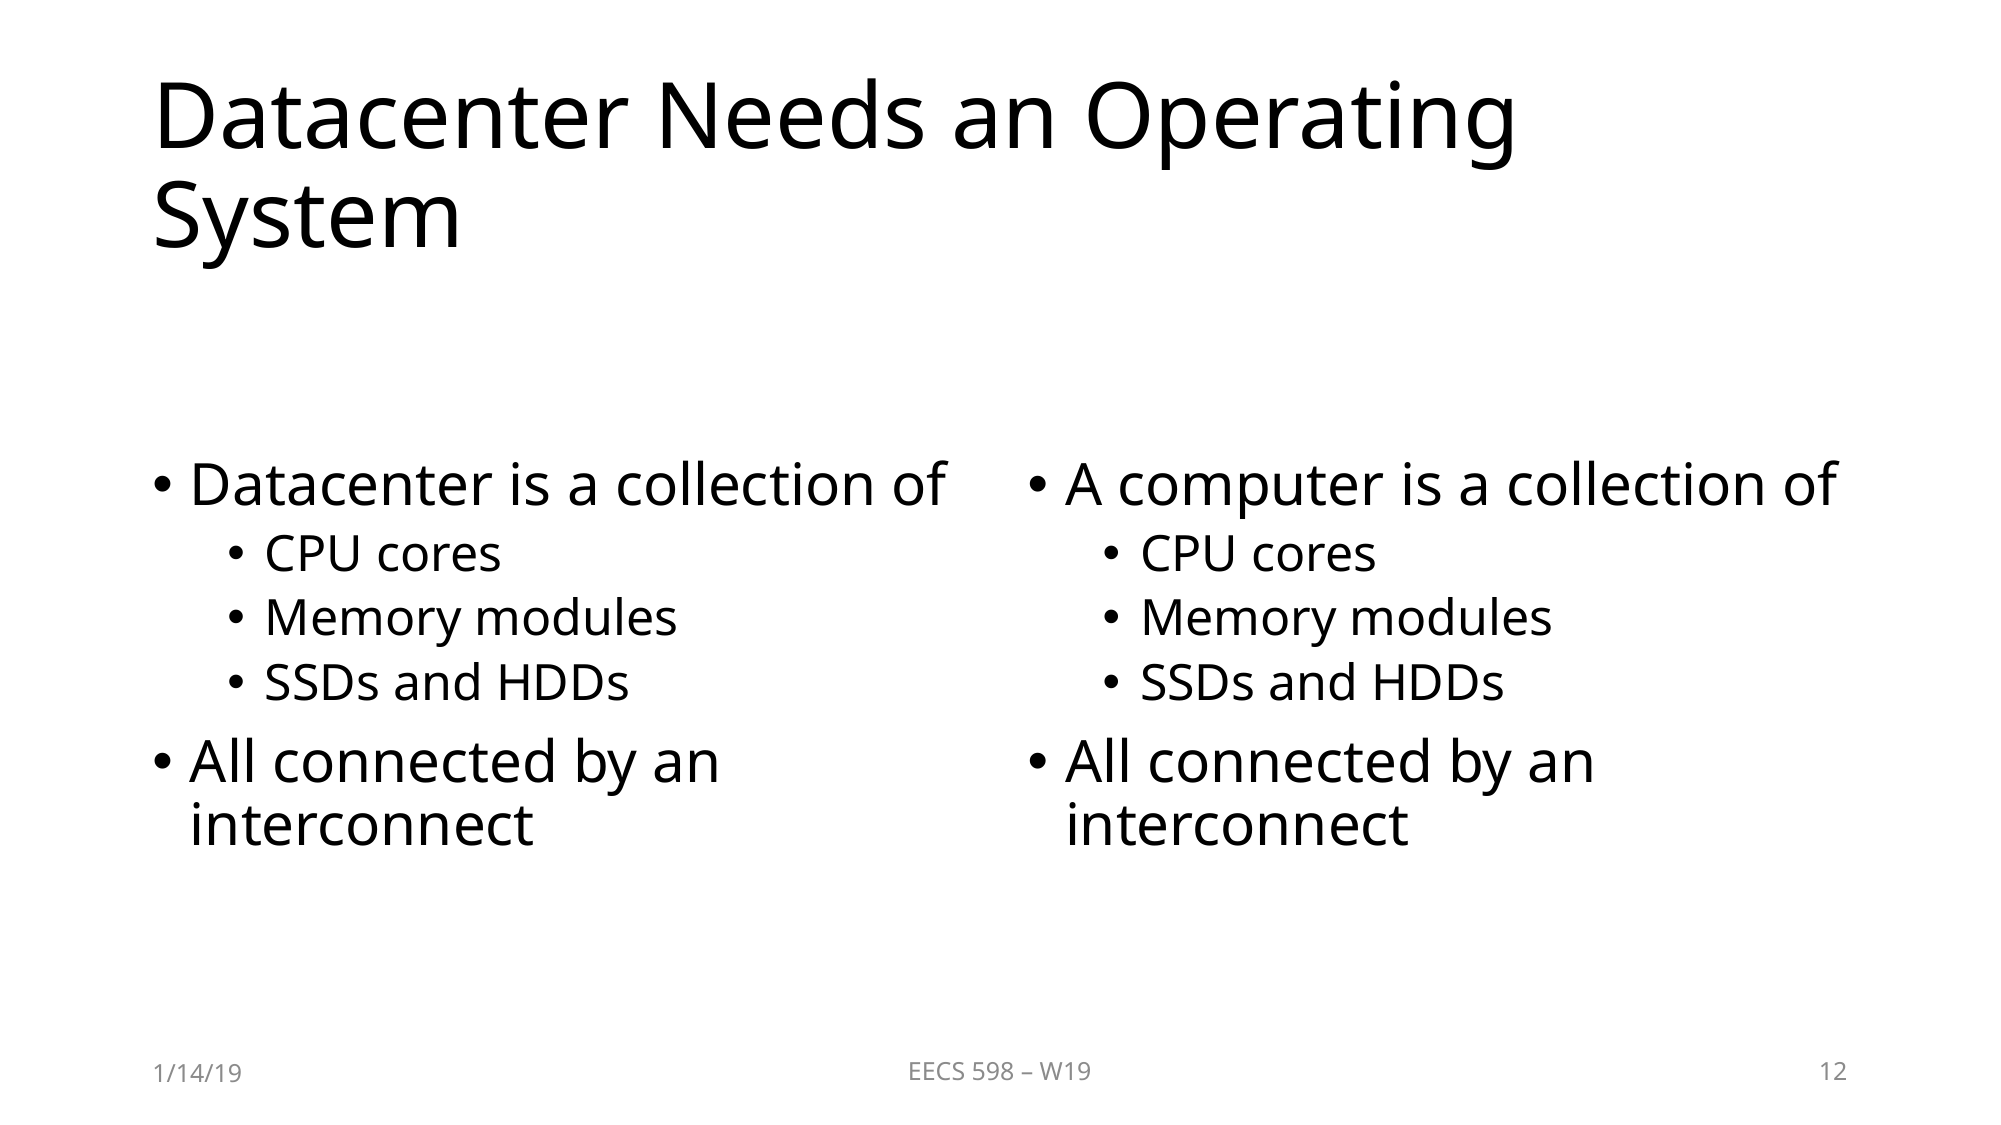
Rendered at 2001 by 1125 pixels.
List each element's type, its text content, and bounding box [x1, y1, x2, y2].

list Datacenter is a collection of CPU cores Memory modules SSDs and HDDs All connected by an interconnect [137, 299, 988, 1014]
list A computer is a collection of CPU cores Memory modules SSDs and HDDs All connected by an interconnect [1012, 299, 1863, 1014]
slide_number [137, 1042, 588, 1103]
title Datacenter Needs an Operating System [137, 59, 1863, 278]
footer EECS 598 – W19 [662, 1042, 1338, 1103]
slide_number 12 [1412, 1042, 1863, 1103]
